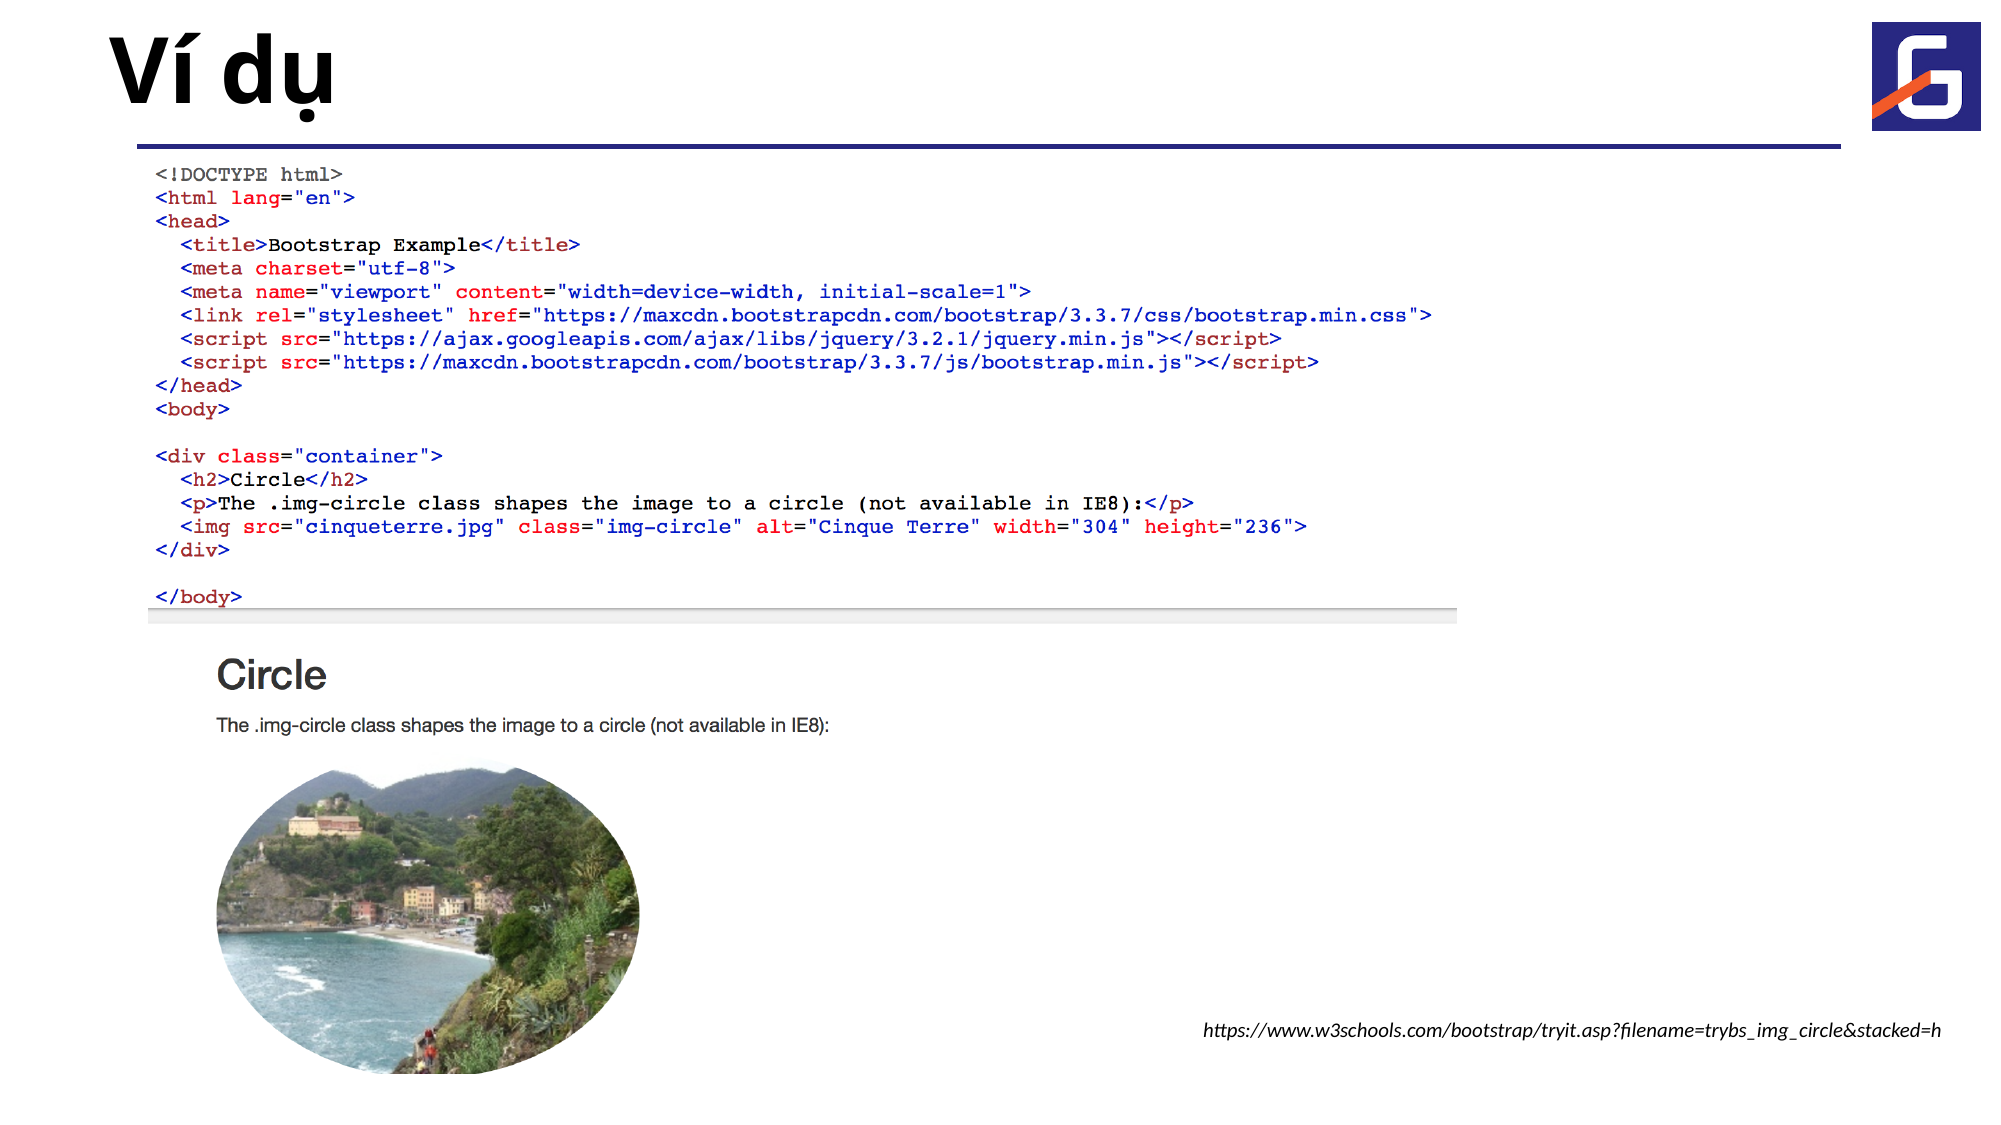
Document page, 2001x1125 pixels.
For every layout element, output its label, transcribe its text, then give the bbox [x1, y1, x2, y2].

text_box Ví dụ [94, 20, 1820, 129]
text_box https://www.w3schools.com/bootstrap/tryit.asp?filename=trybs_img_circle&stacked=h [1457, 1009, 1957, 1050]
picture [148, 161, 1457, 1074]
picture [1872, 22, 1981, 131]
